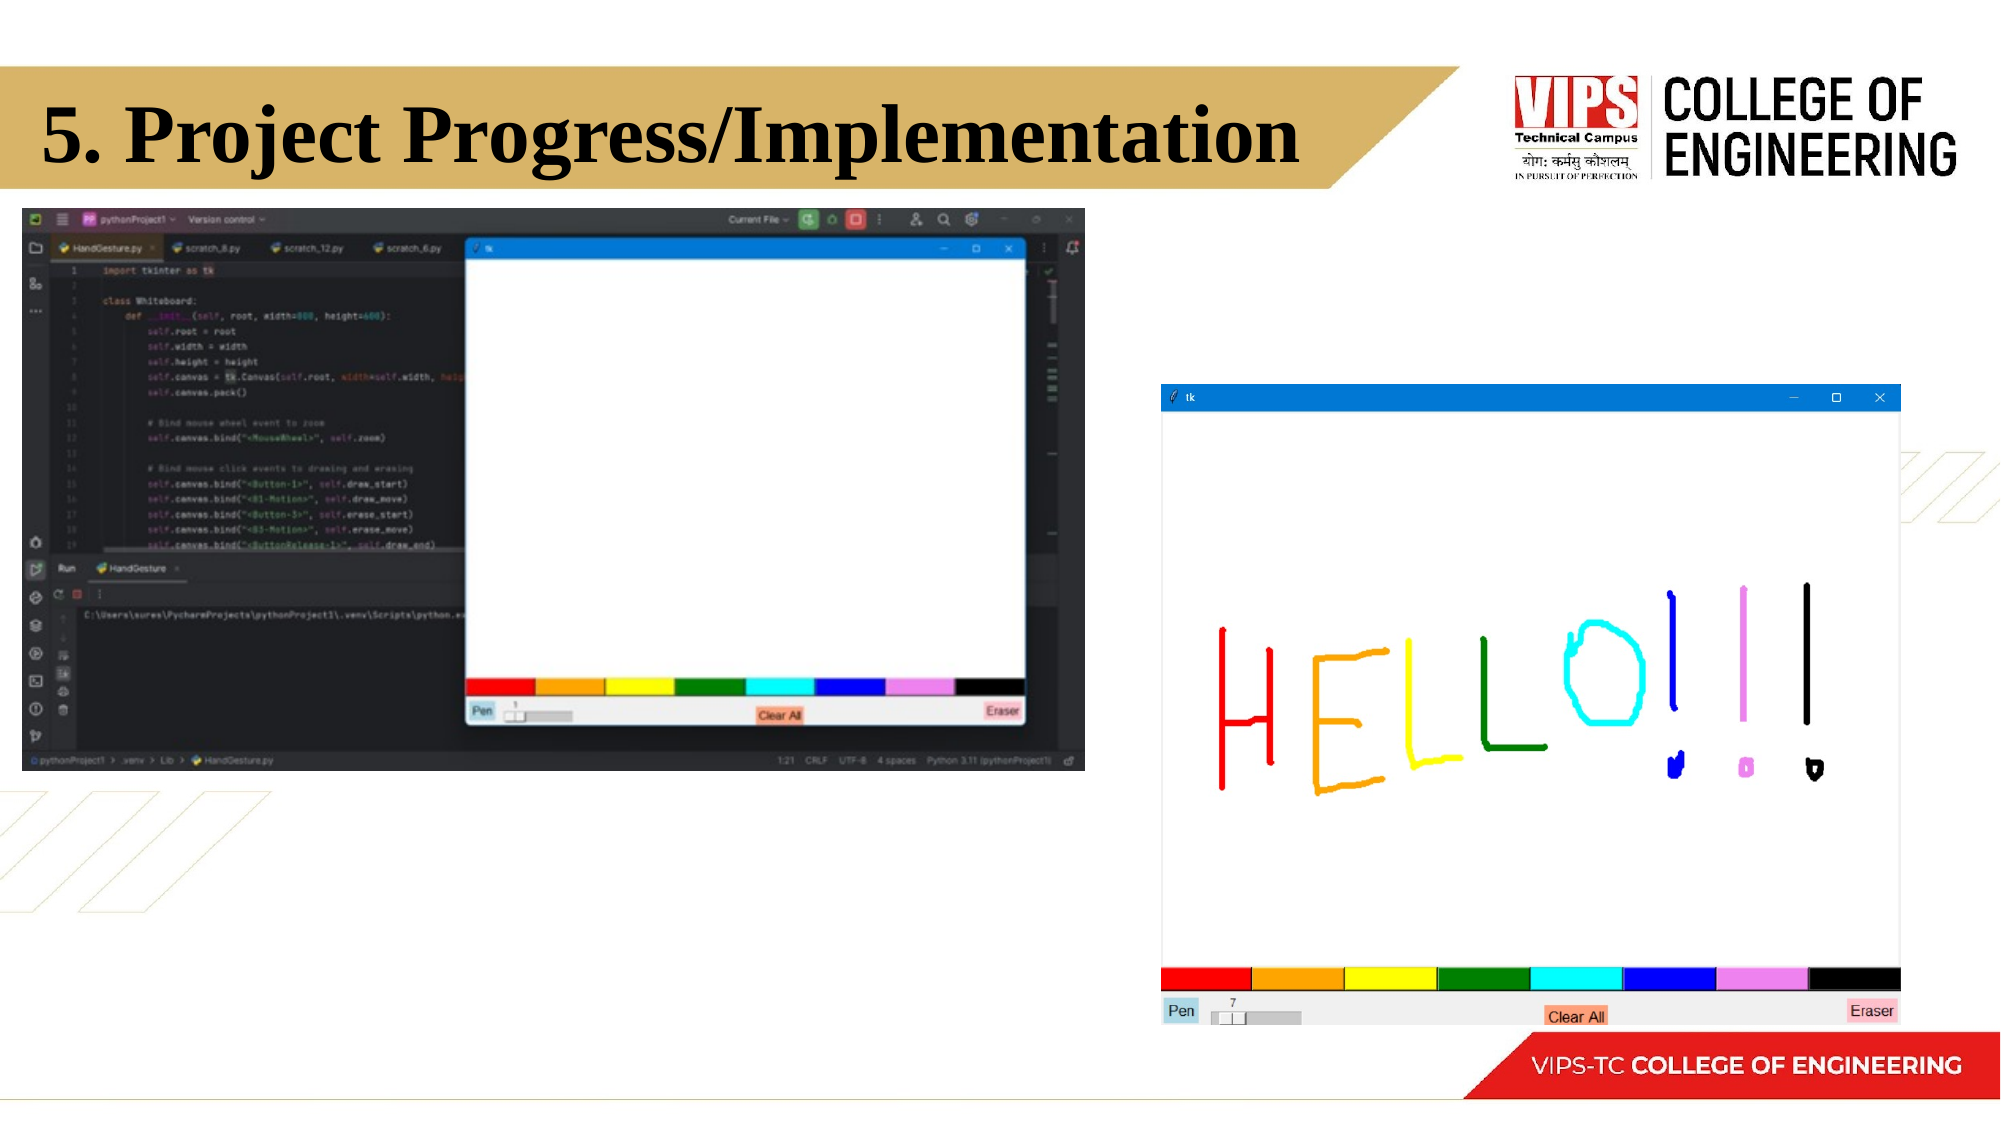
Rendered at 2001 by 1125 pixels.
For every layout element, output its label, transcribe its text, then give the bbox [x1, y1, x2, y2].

title 5. Project Progress/Implementation [33, 25, 1760, 245]
picture [0, 0, 2001, 1125]
